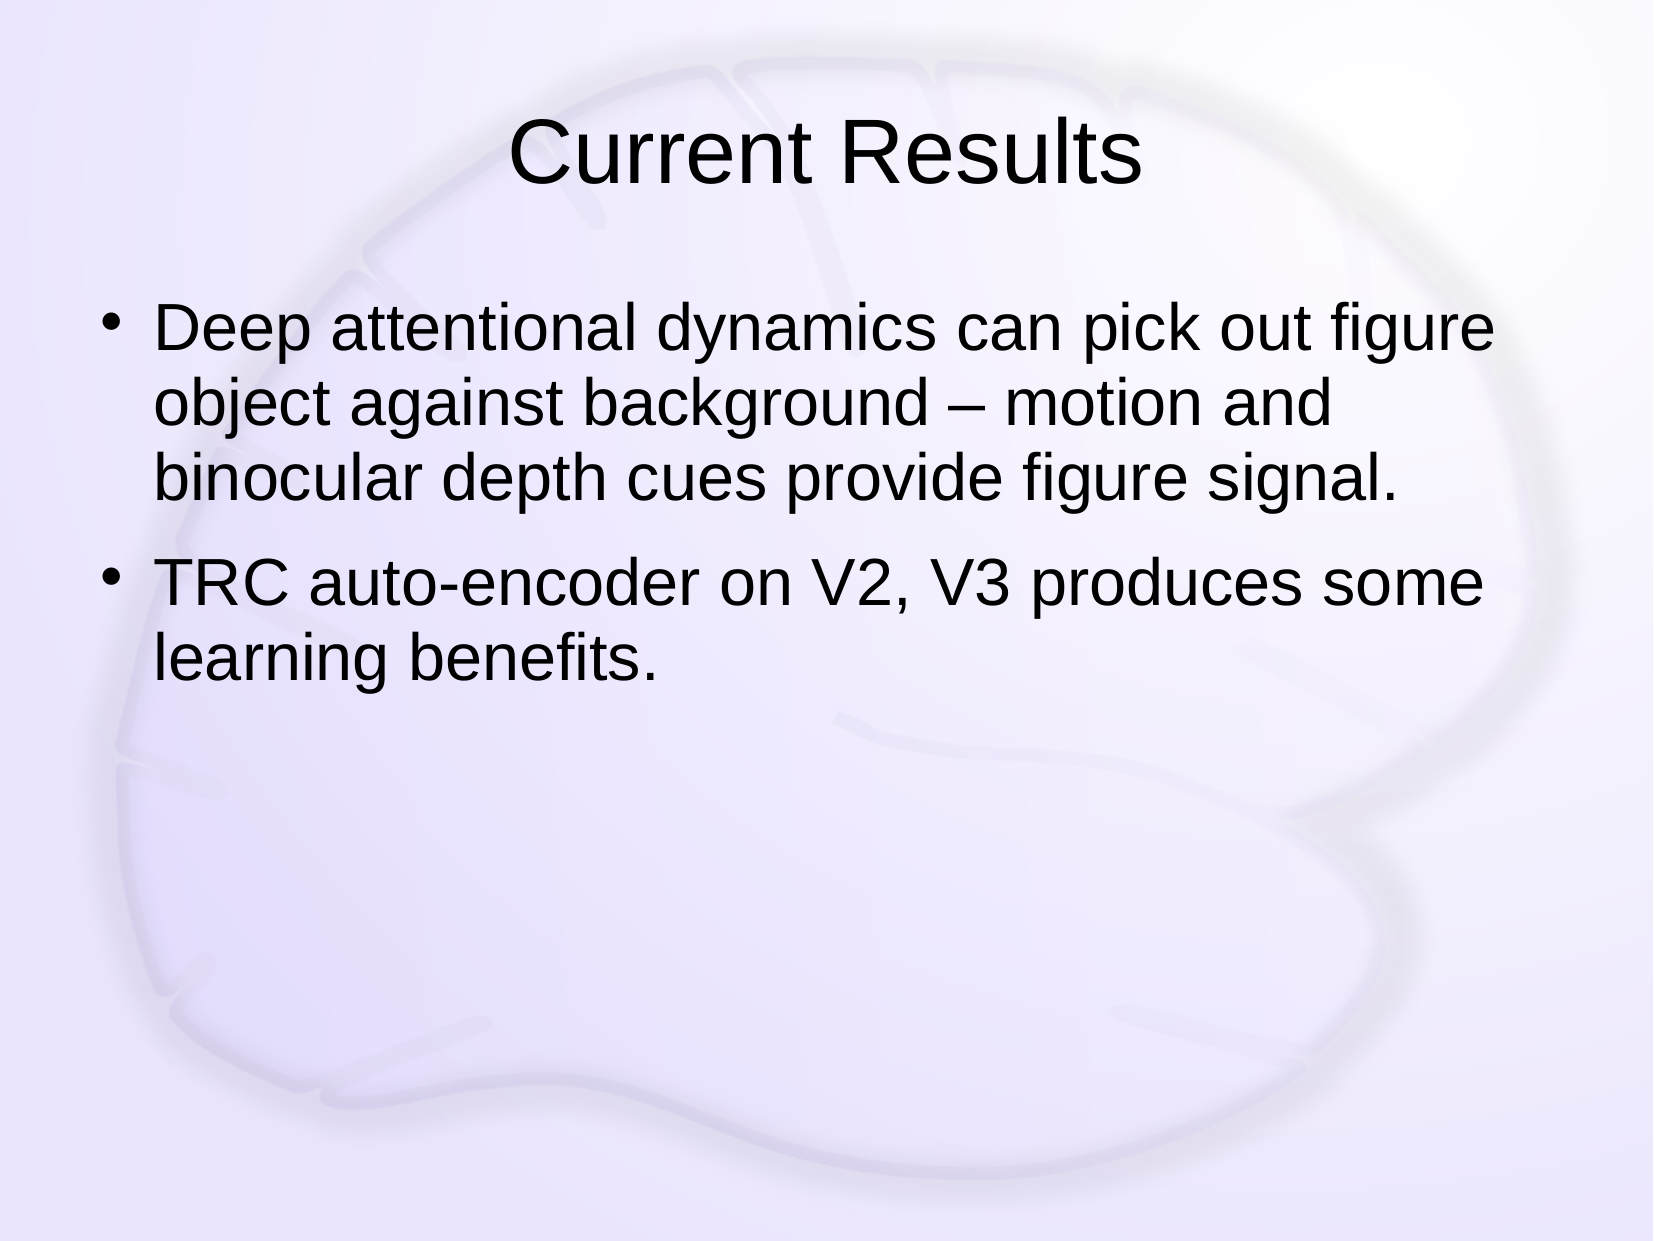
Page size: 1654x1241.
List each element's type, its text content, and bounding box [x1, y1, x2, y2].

title Current Results [82, 49, 1571, 257]
picture [0, 0, 1654, 1241]
list Deep attentional dynamics can pick out figure object against background – motion and binocular depth cues provide figure signal. TRC auto-encoder on V2, V3 produces some learning benefits. [82, 290, 1571, 1110]
